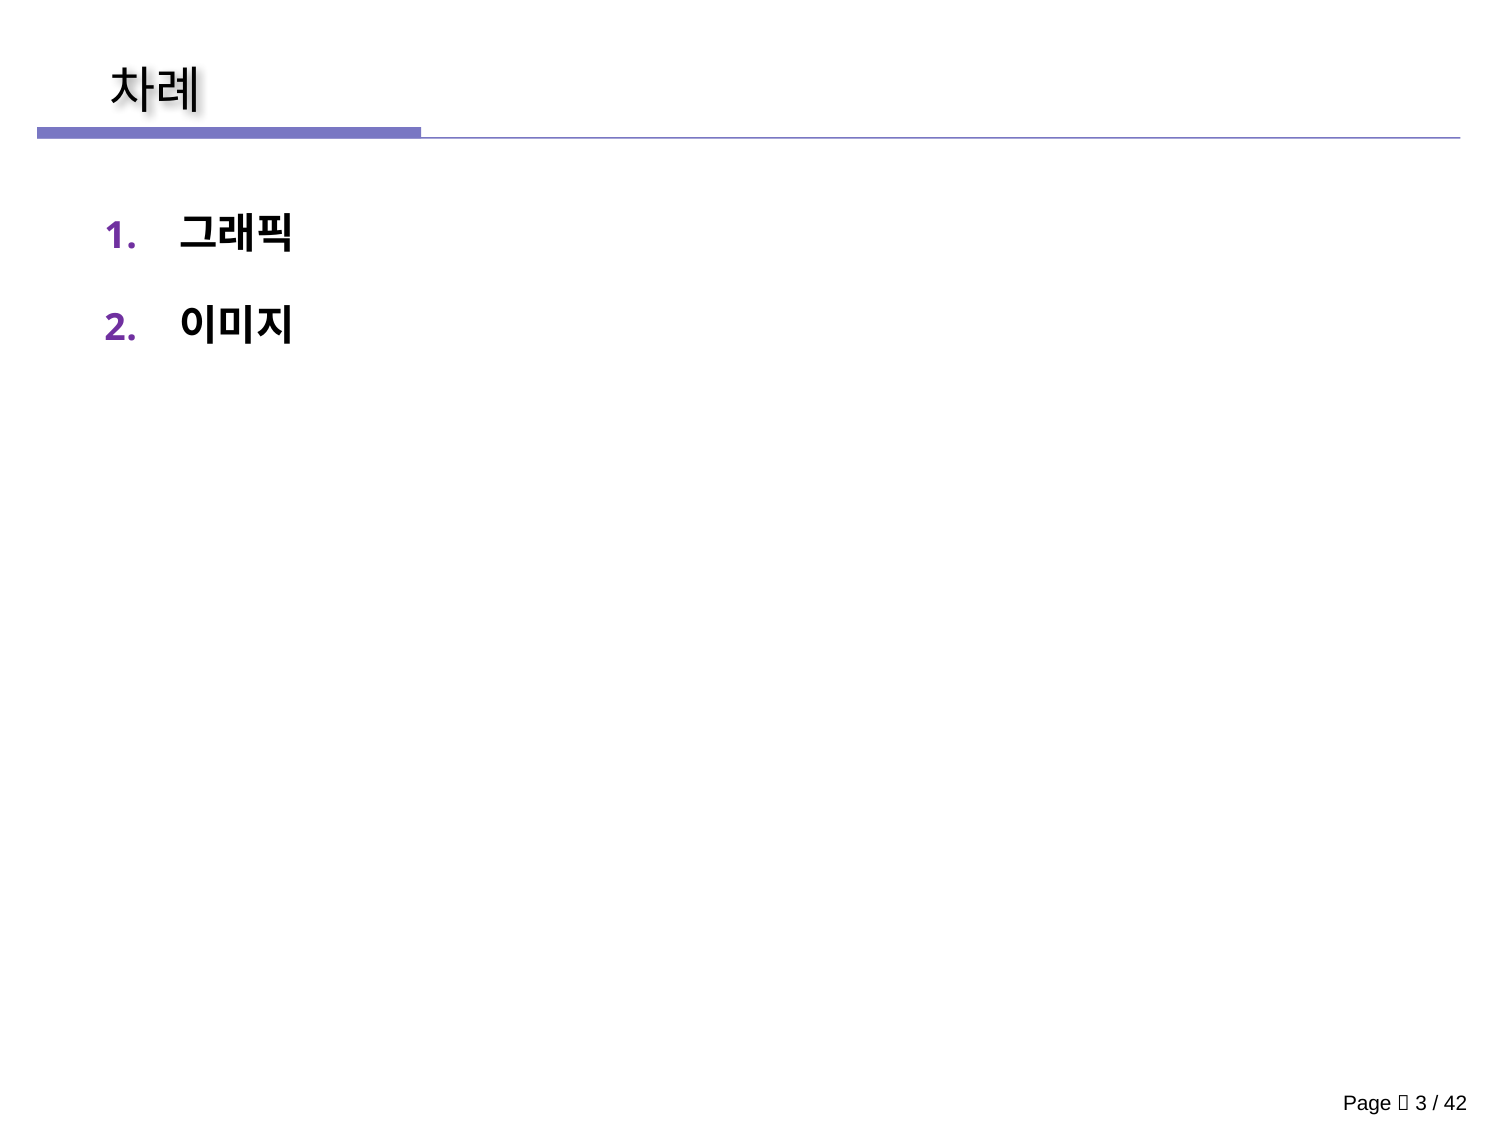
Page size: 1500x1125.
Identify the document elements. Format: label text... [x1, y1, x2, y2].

list 그래픽 이미지 [104, 181, 1448, 952]
